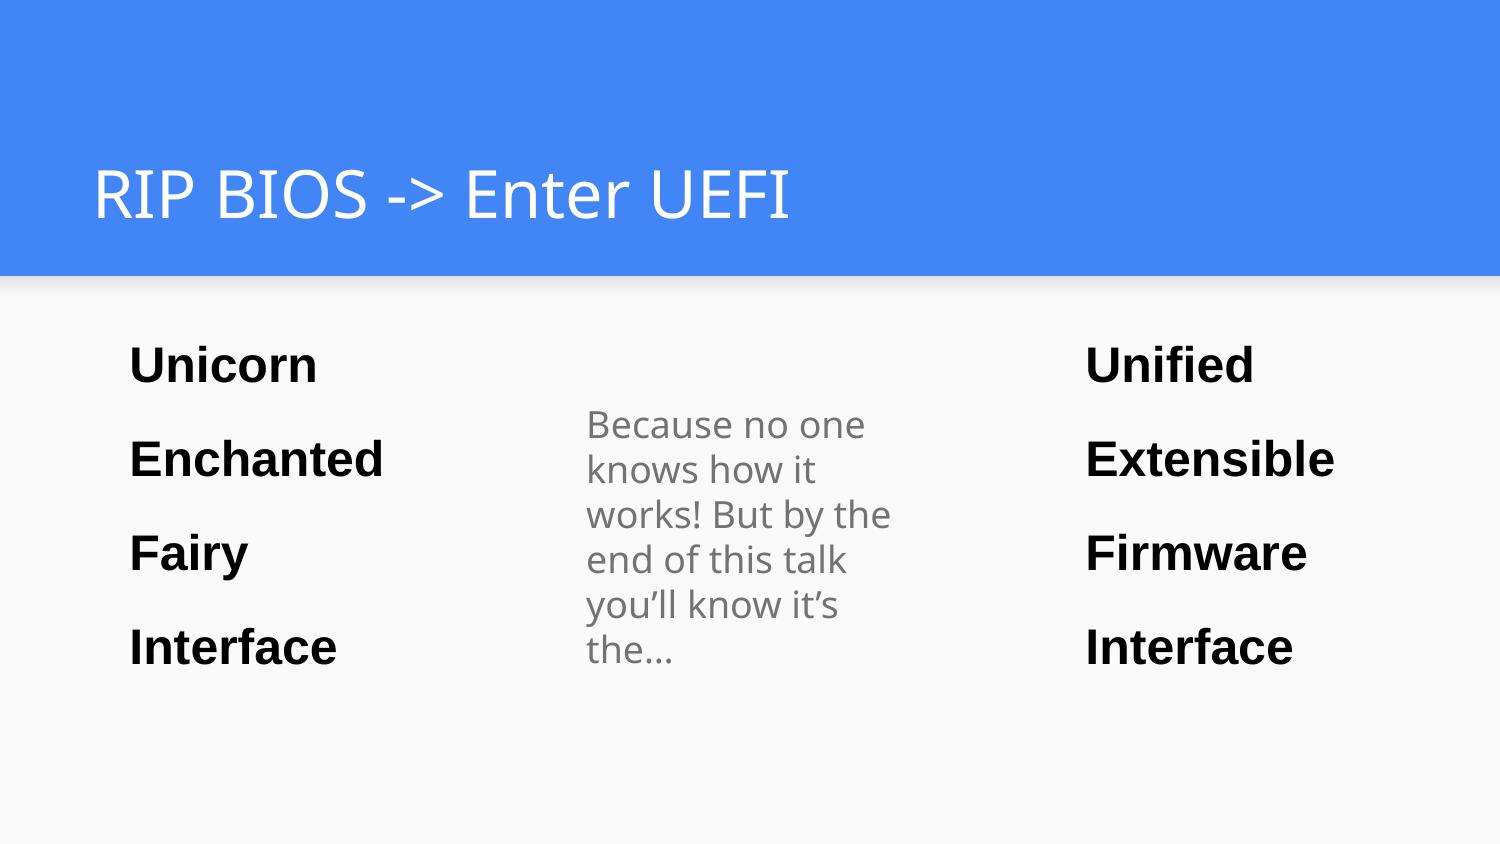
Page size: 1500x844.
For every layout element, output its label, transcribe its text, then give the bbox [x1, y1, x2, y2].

list Unified Extensible Firmware Interface [1070, 308, 1397, 754]
title RIP BIOS -> Enter UEFI [77, 121, 1427, 248]
list Unicorn Enchanted Fairy Interface [114, 308, 441, 754]
text_box Because no one knows how it works! But by the end of this talk you’ll know it’s the… [571, 386, 940, 691]
